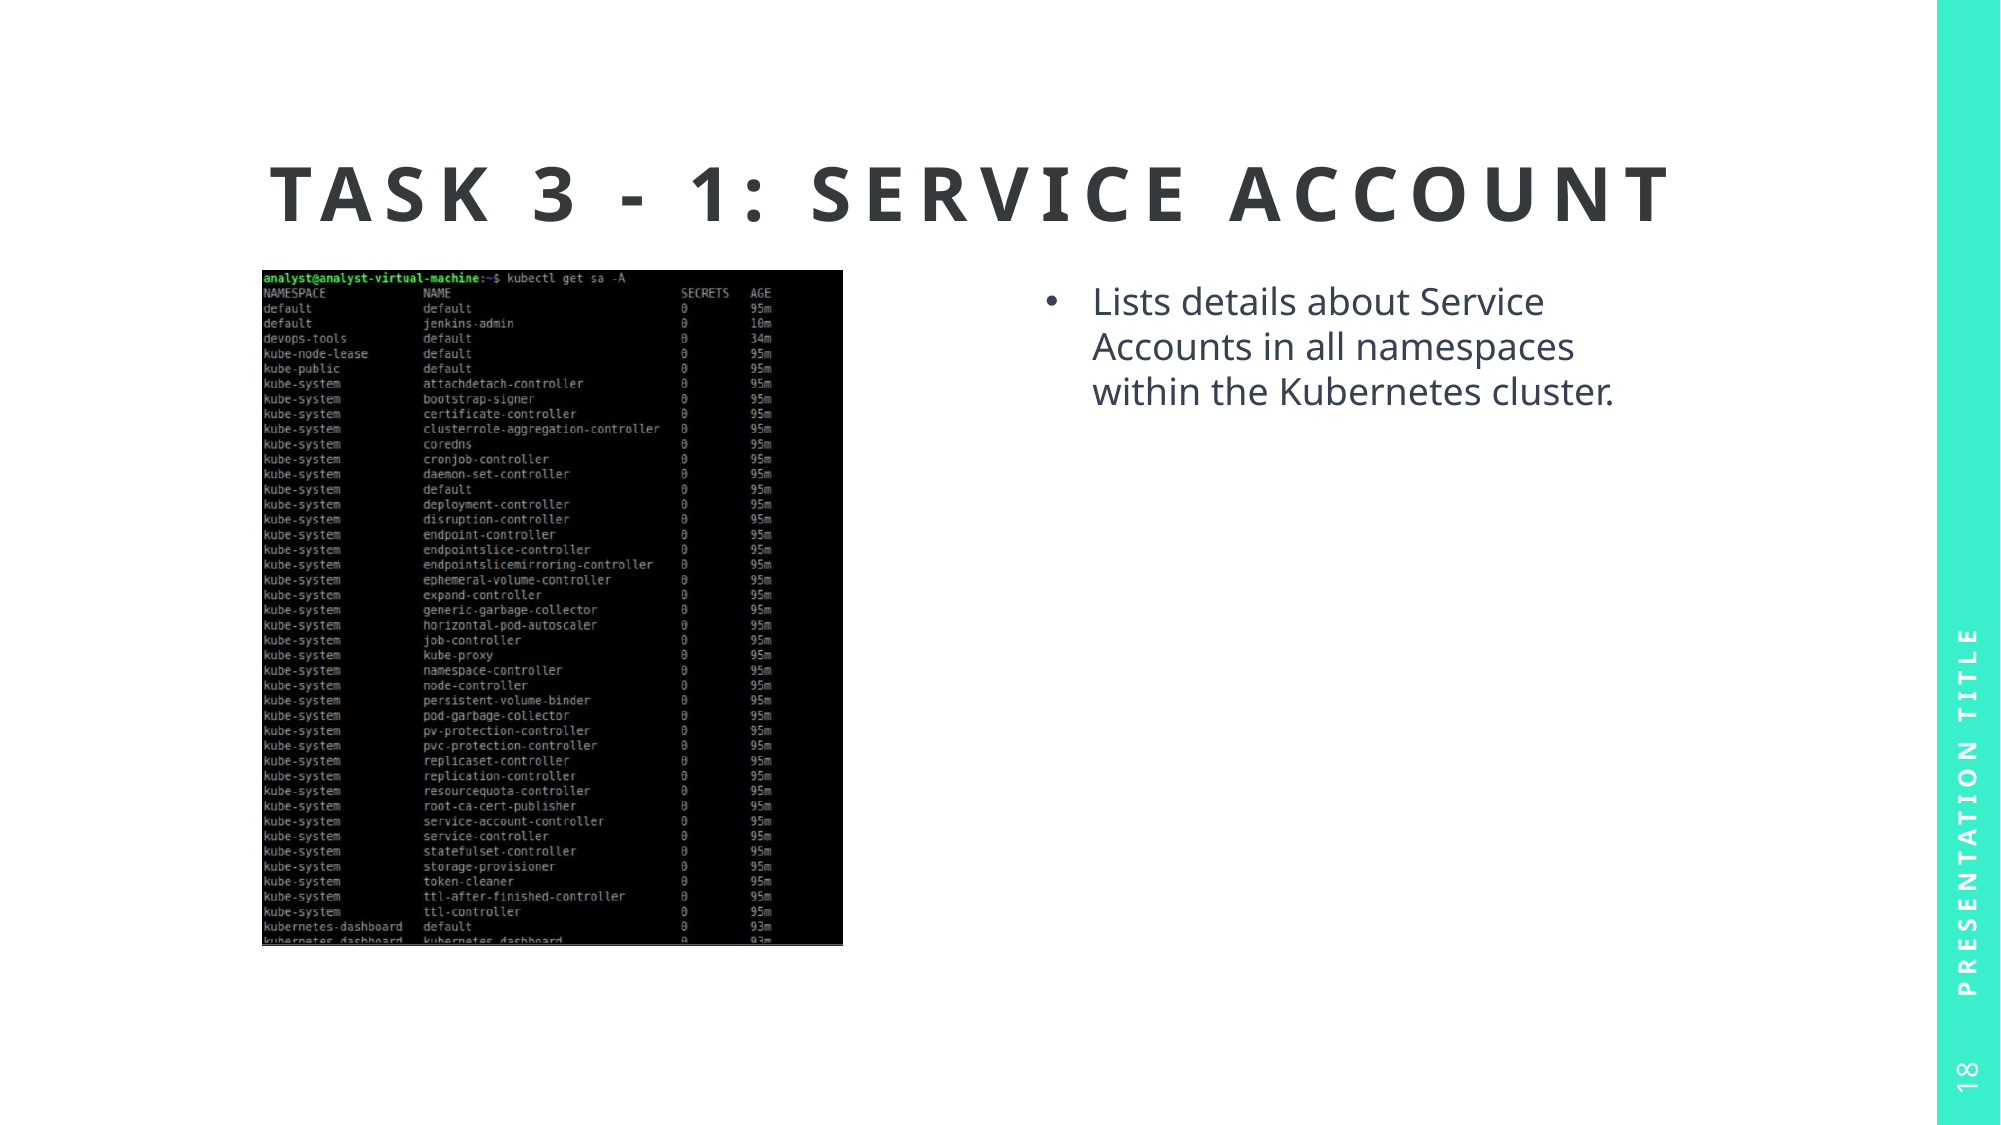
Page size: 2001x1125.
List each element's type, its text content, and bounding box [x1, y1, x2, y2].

title Task 3 - 1: Service Account [139, 143, 1800, 251]
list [262, 270, 843, 946]
slide_number 18 [1937, 1032, 2000, 1125]
text_box Lists details about Service Accounts in all namespaces within the Kubernetes cluster. [1030, 270, 1707, 420]
footer Presentation Title [1937, 0, 2000, 1032]
